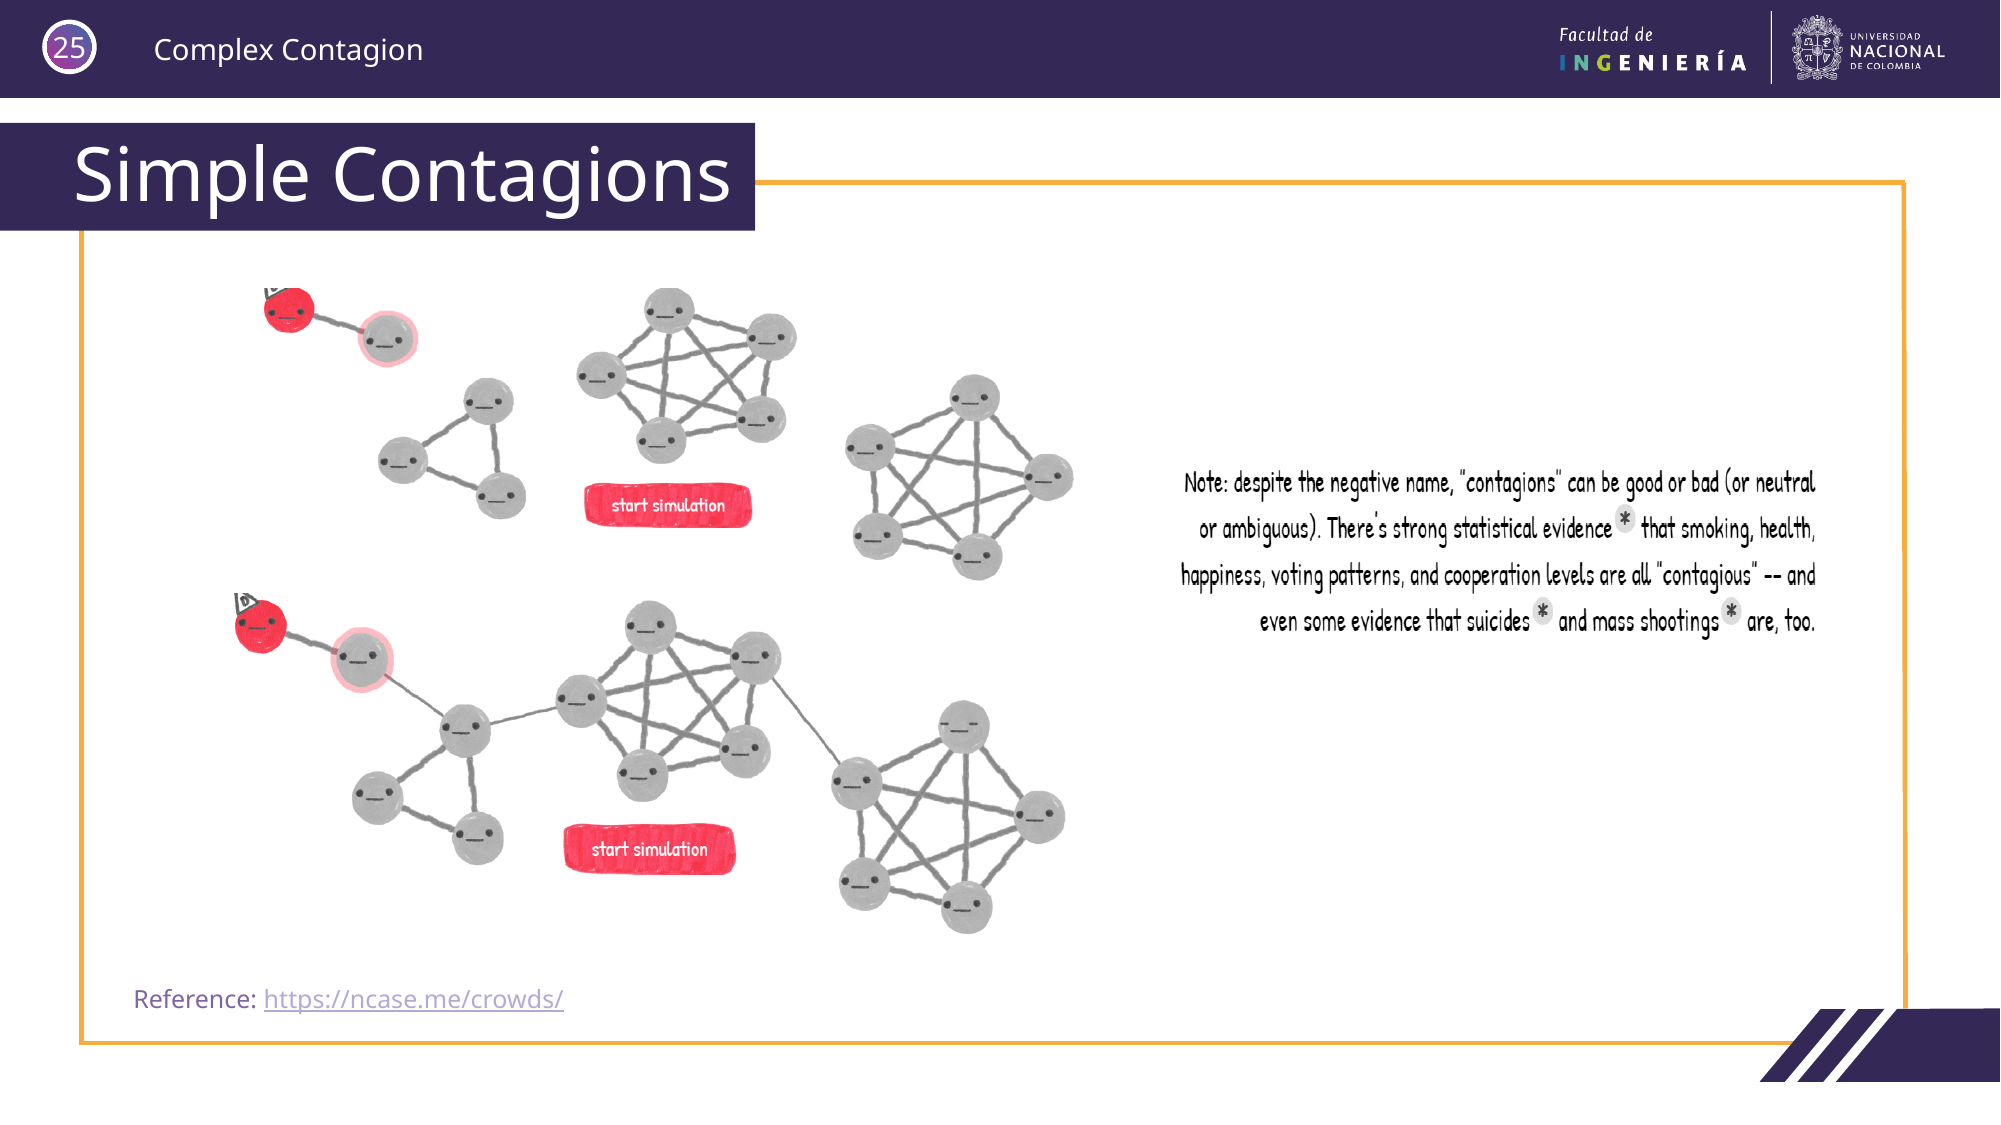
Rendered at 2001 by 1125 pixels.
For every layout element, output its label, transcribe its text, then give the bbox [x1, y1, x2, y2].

picture [206, 287, 1095, 944]
picture [1165, 450, 1821, 675]
slide_number 25 [42, 29, 97, 65]
title Simple Contagions [0, 122, 756, 231]
picture [1559, 11, 1957, 84]
list Reference: https://ncase.me/crowds/ [118, 976, 1760, 1022]
